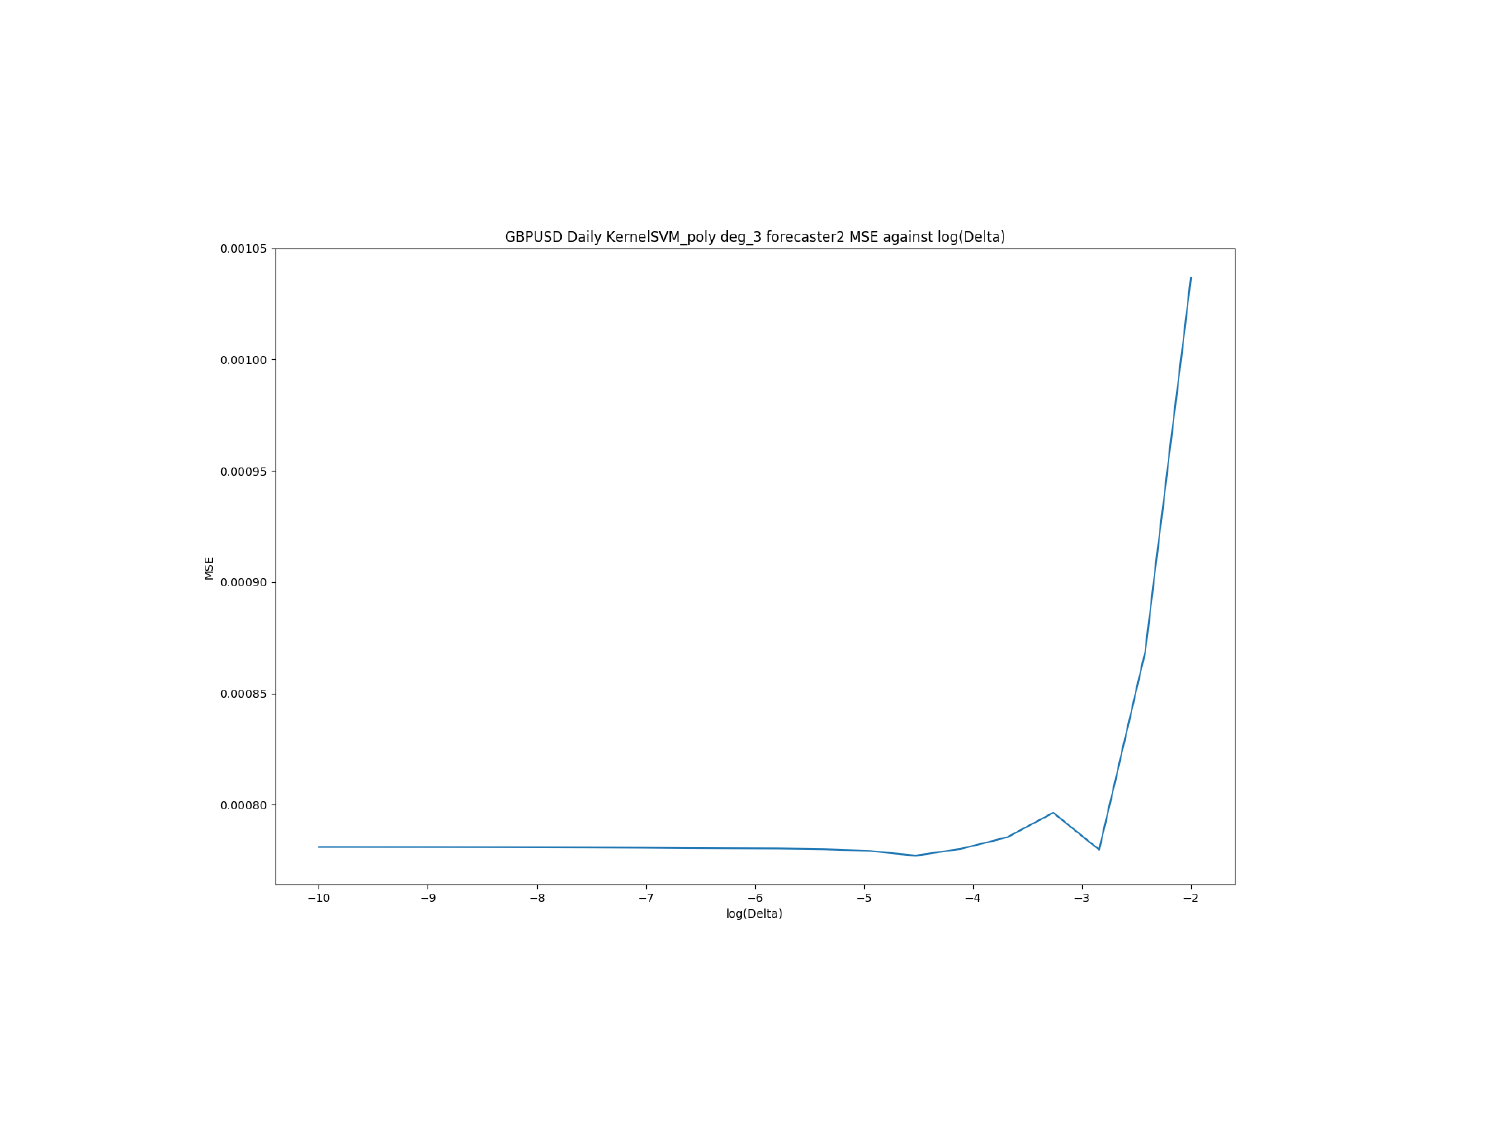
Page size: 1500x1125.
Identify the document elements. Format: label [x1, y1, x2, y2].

picture [119, 149, 1358, 976]
